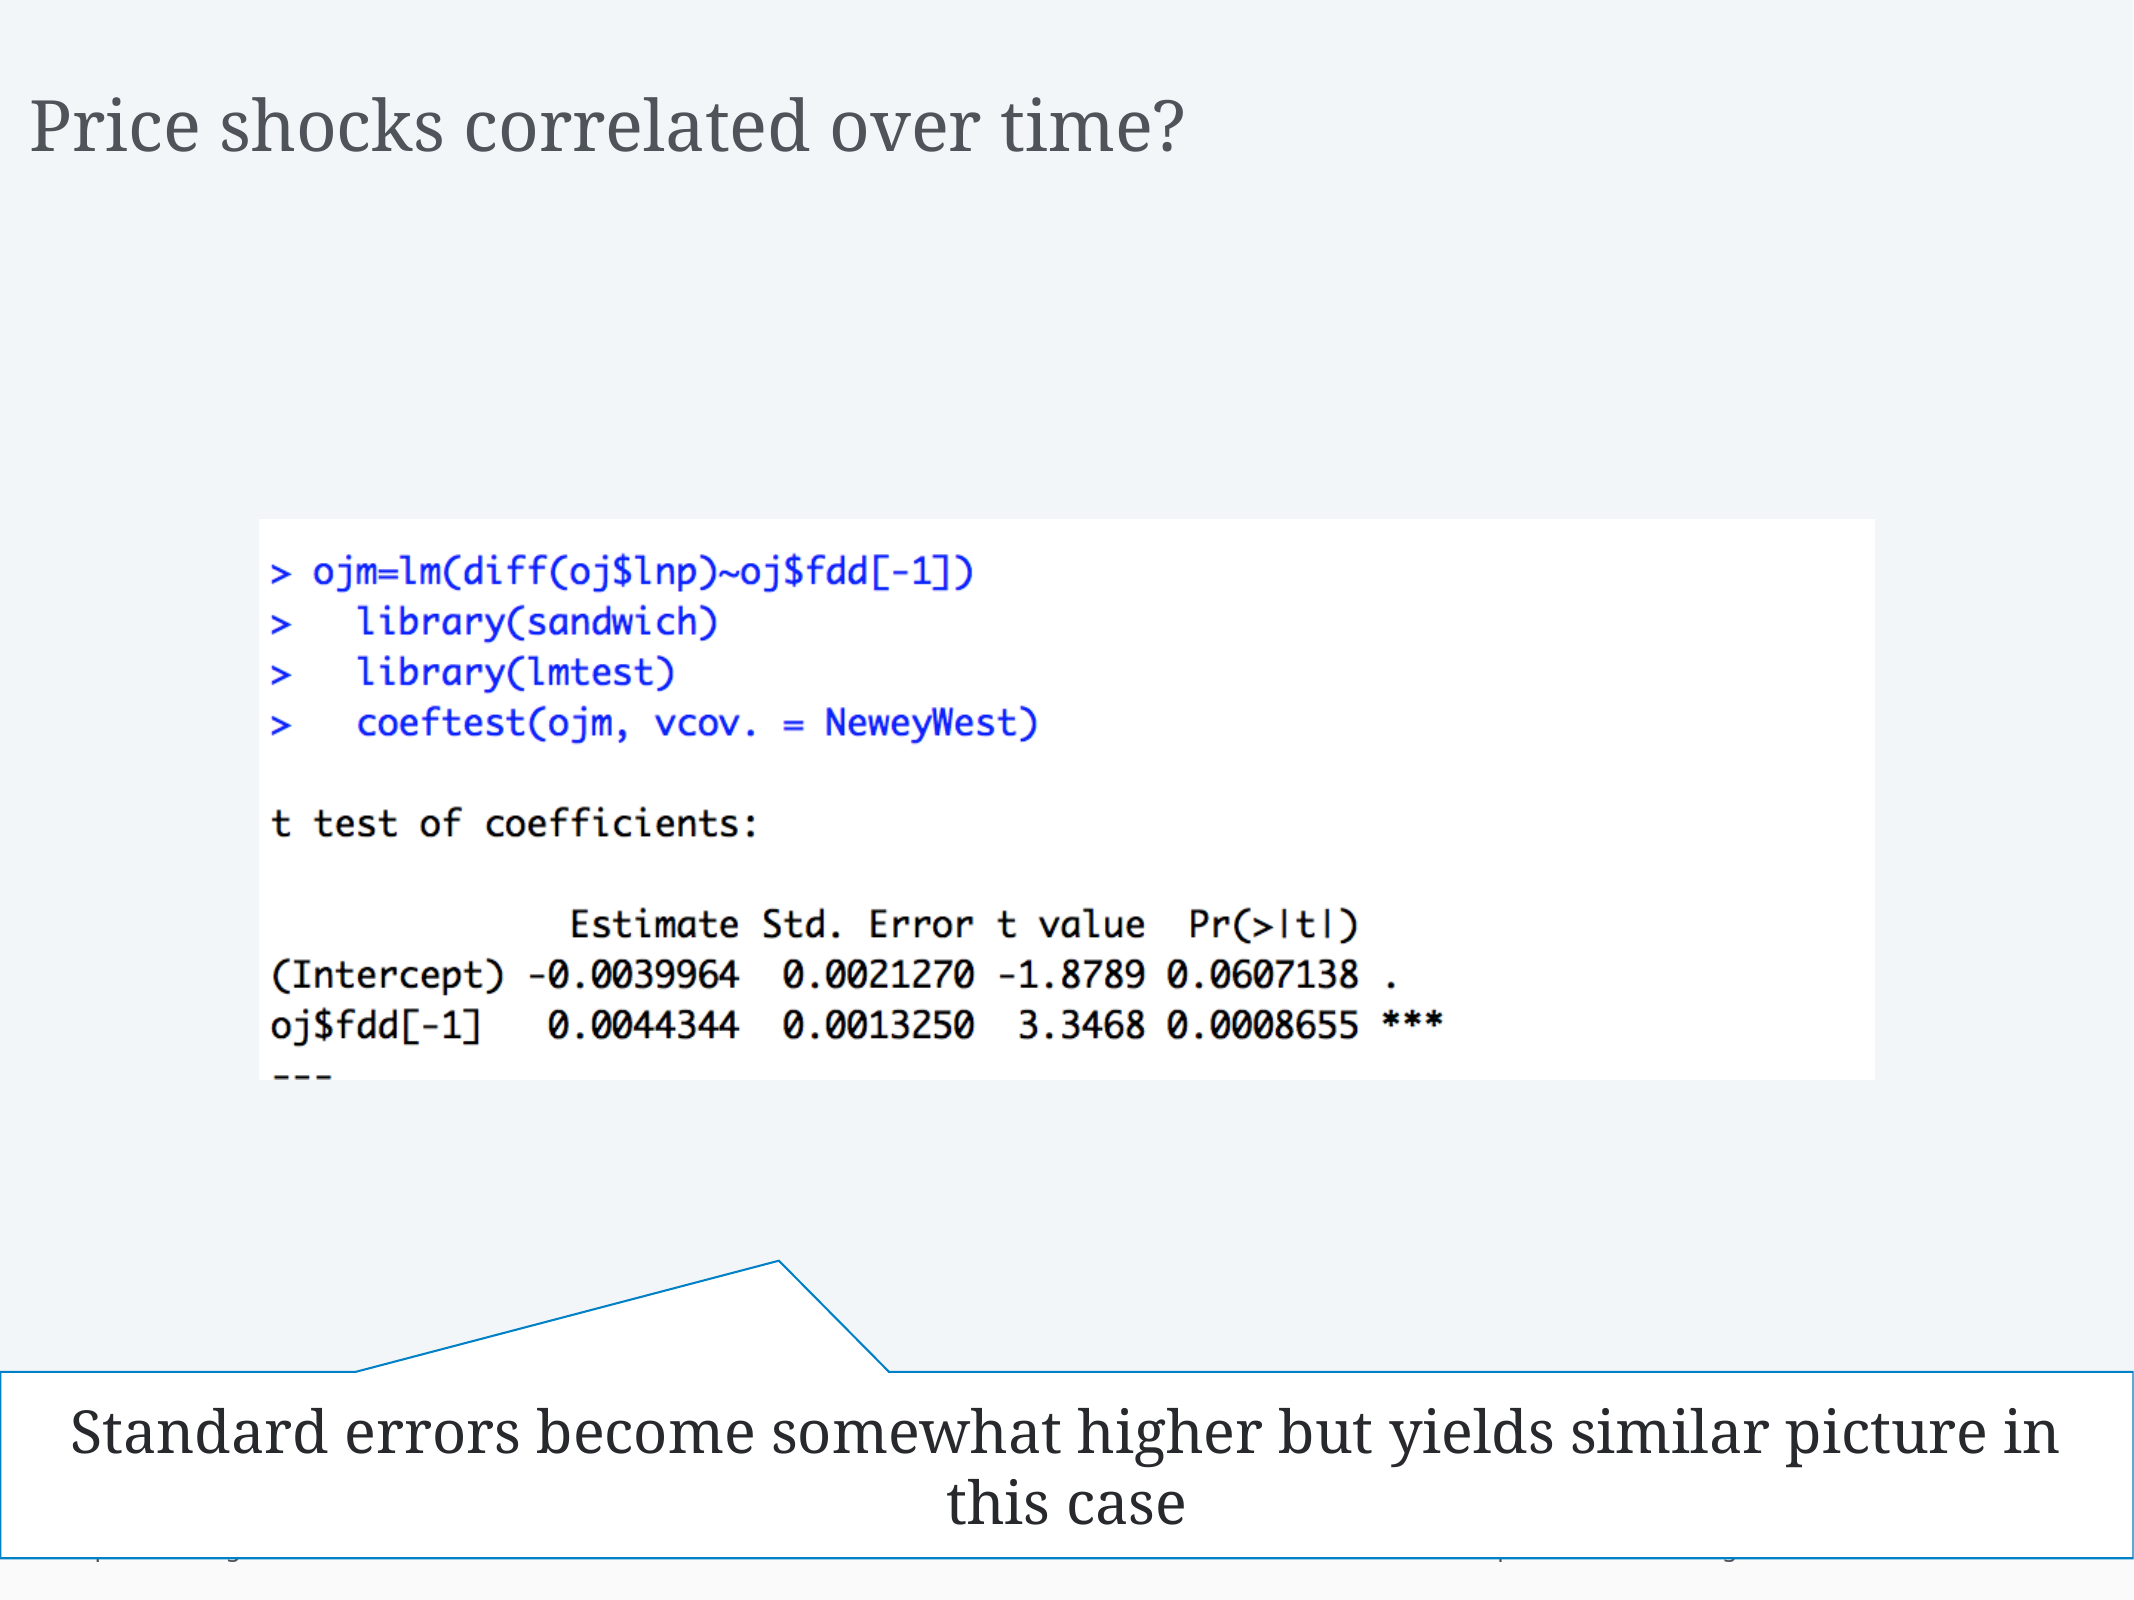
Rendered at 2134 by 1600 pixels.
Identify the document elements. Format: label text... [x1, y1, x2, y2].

text_box Standard errors become somewhat higher but yields similar picture in this case [0, 1259, 2134, 1560]
picture [259, 519, 1875, 1080]
title Price shocks correlated over time? [29, 86, 1743, 243]
